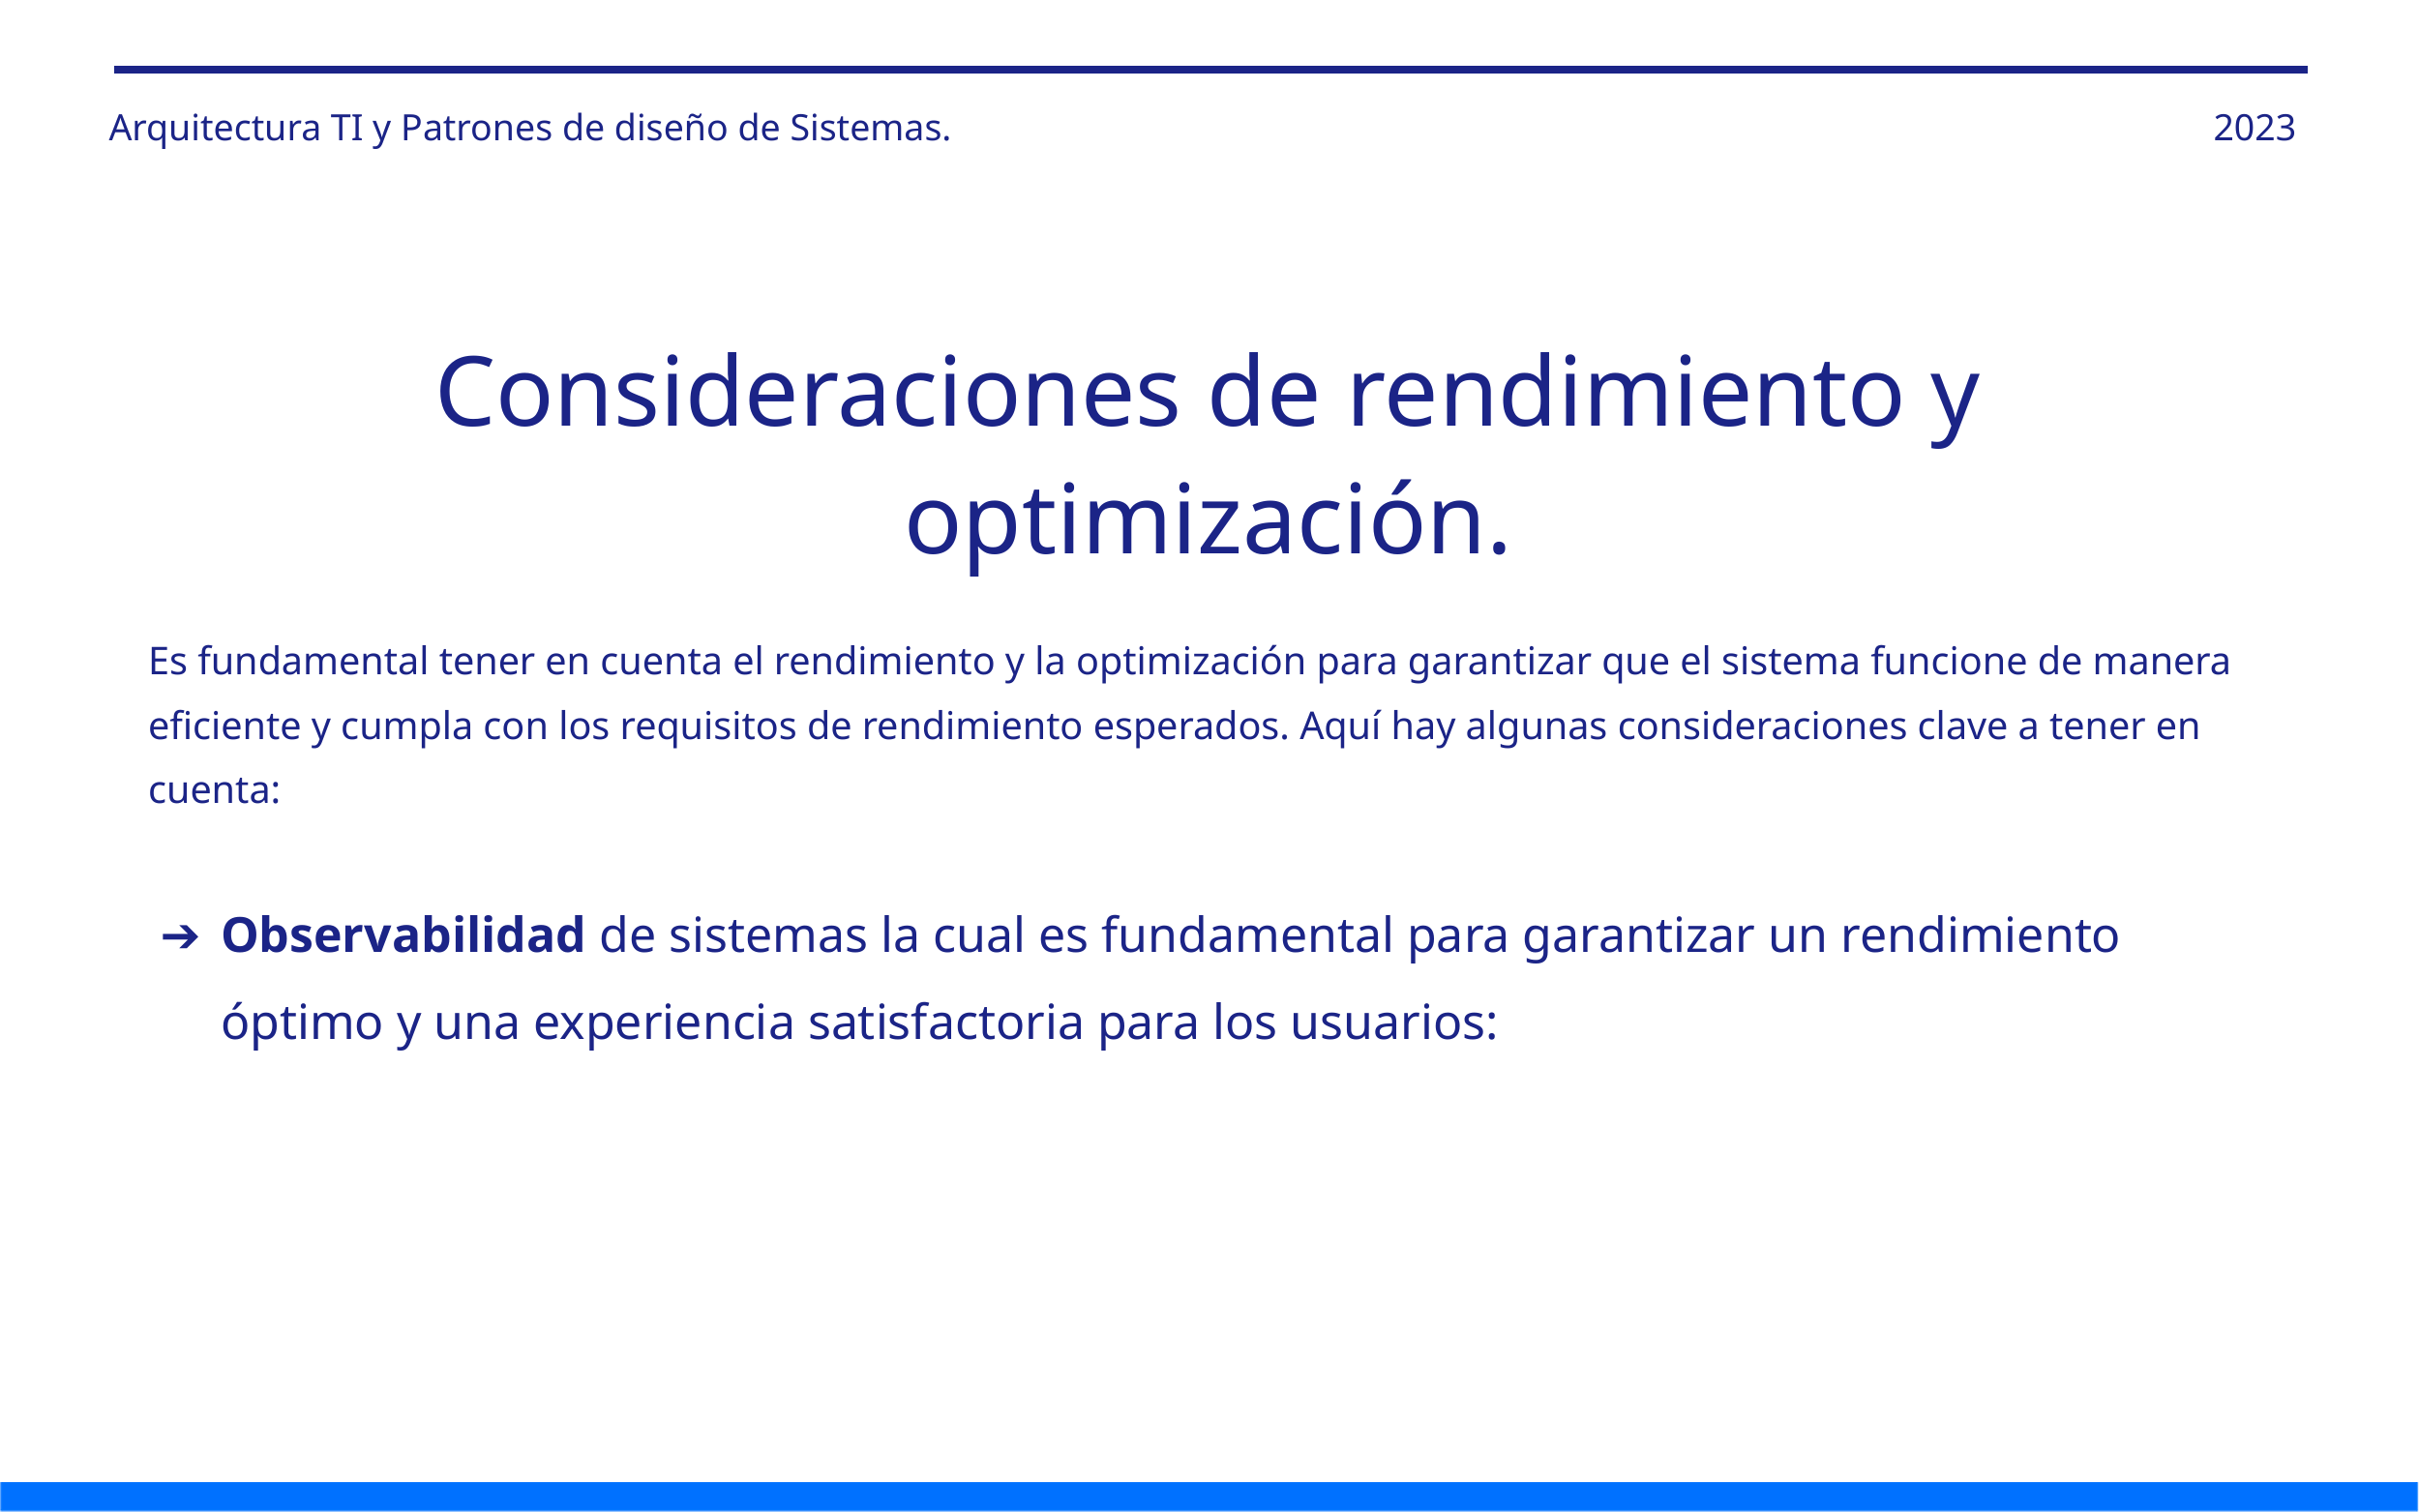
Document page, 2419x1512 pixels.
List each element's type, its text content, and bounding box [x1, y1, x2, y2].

text_box 2023 [2175, 100, 2297, 143]
text_box Consideraciones de rendimiento y optimización. [174, 317, 2242, 604]
picture [0, 1481, 2419, 1512]
picture [114, 65, 2308, 74]
text_box Es fundamental tener en cuenta el rendimiento y la optimización para garantizar que el sistema funcione de manera eficiente y cumpla con los requisitos de rendimiento esperados. Aquí hay algunas consideraciones clave a tener en cuenta: Observabilidad de sistemas la cual es fundamental para garantizar un rendimiento óptimo y una experiencia satisfactoria para los usuarios: [148, 618, 2269, 1375]
text_box Arquitectura TI y Patrones de diseño de Sistemas. [108, 100, 1056, 143]
